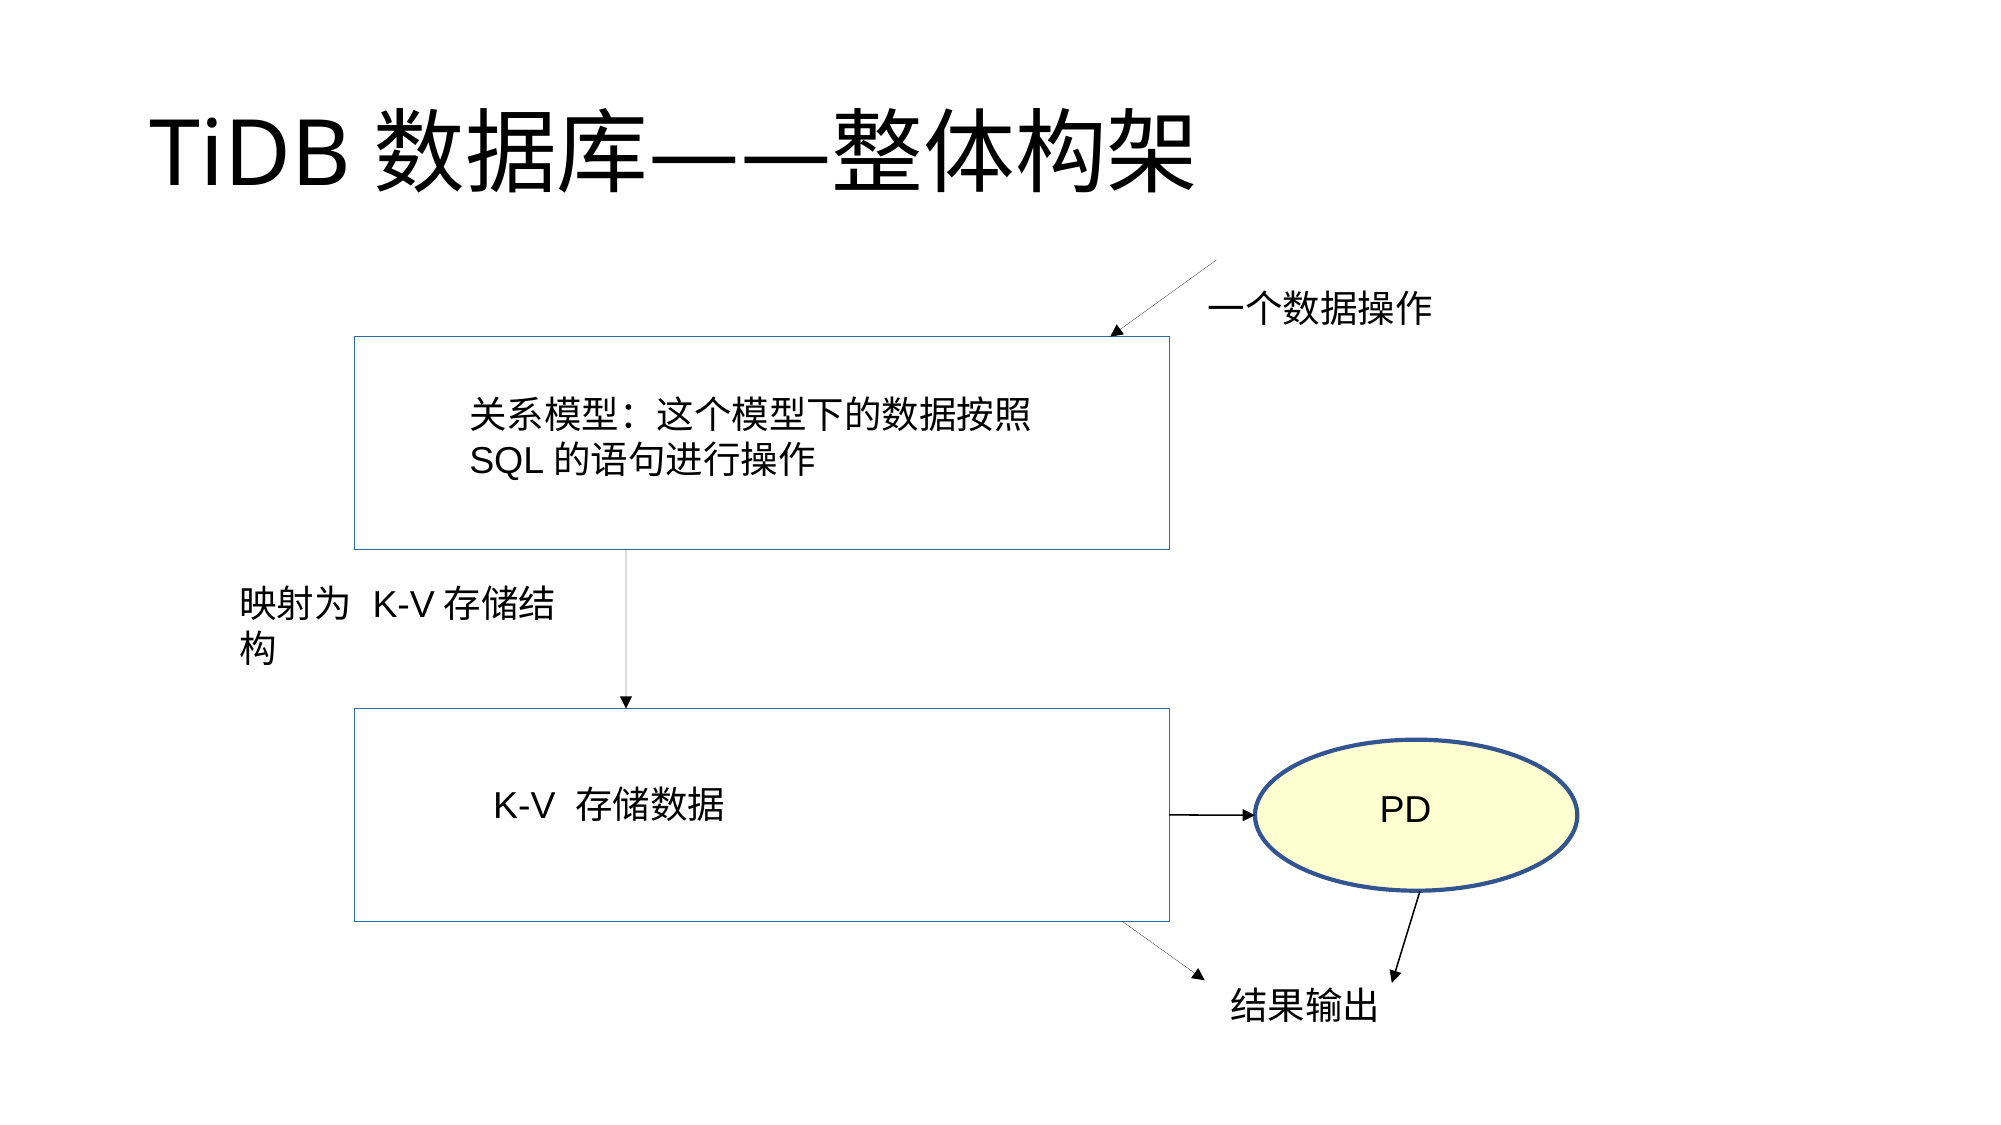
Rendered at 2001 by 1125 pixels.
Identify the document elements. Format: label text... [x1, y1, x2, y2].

text_box 结果输出 [1215, 974, 1428, 1045]
text_box [1110, 270, 1203, 337]
text_box 映射为 K-V存储结构 [224, 572, 609, 644]
text_box [1253, 737, 1580, 893]
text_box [1391, 891, 1421, 984]
text_box [619, 549, 633, 709]
text_box 一个数据操作 [1192, 277, 1448, 348]
text_box [354, 336, 1170, 550]
text_box [1121, 921, 1205, 981]
text_box TiDB数据库——整体构架 [135, 40, 1863, 270]
text_box [354, 708, 1170, 922]
text_box PD [1364, 777, 1503, 838]
text_box 关系模型：这个模型下的数据按照SQL的语句进行操作 [454, 383, 1081, 510]
text_box K-V 存储数据 [478, 773, 1128, 844]
